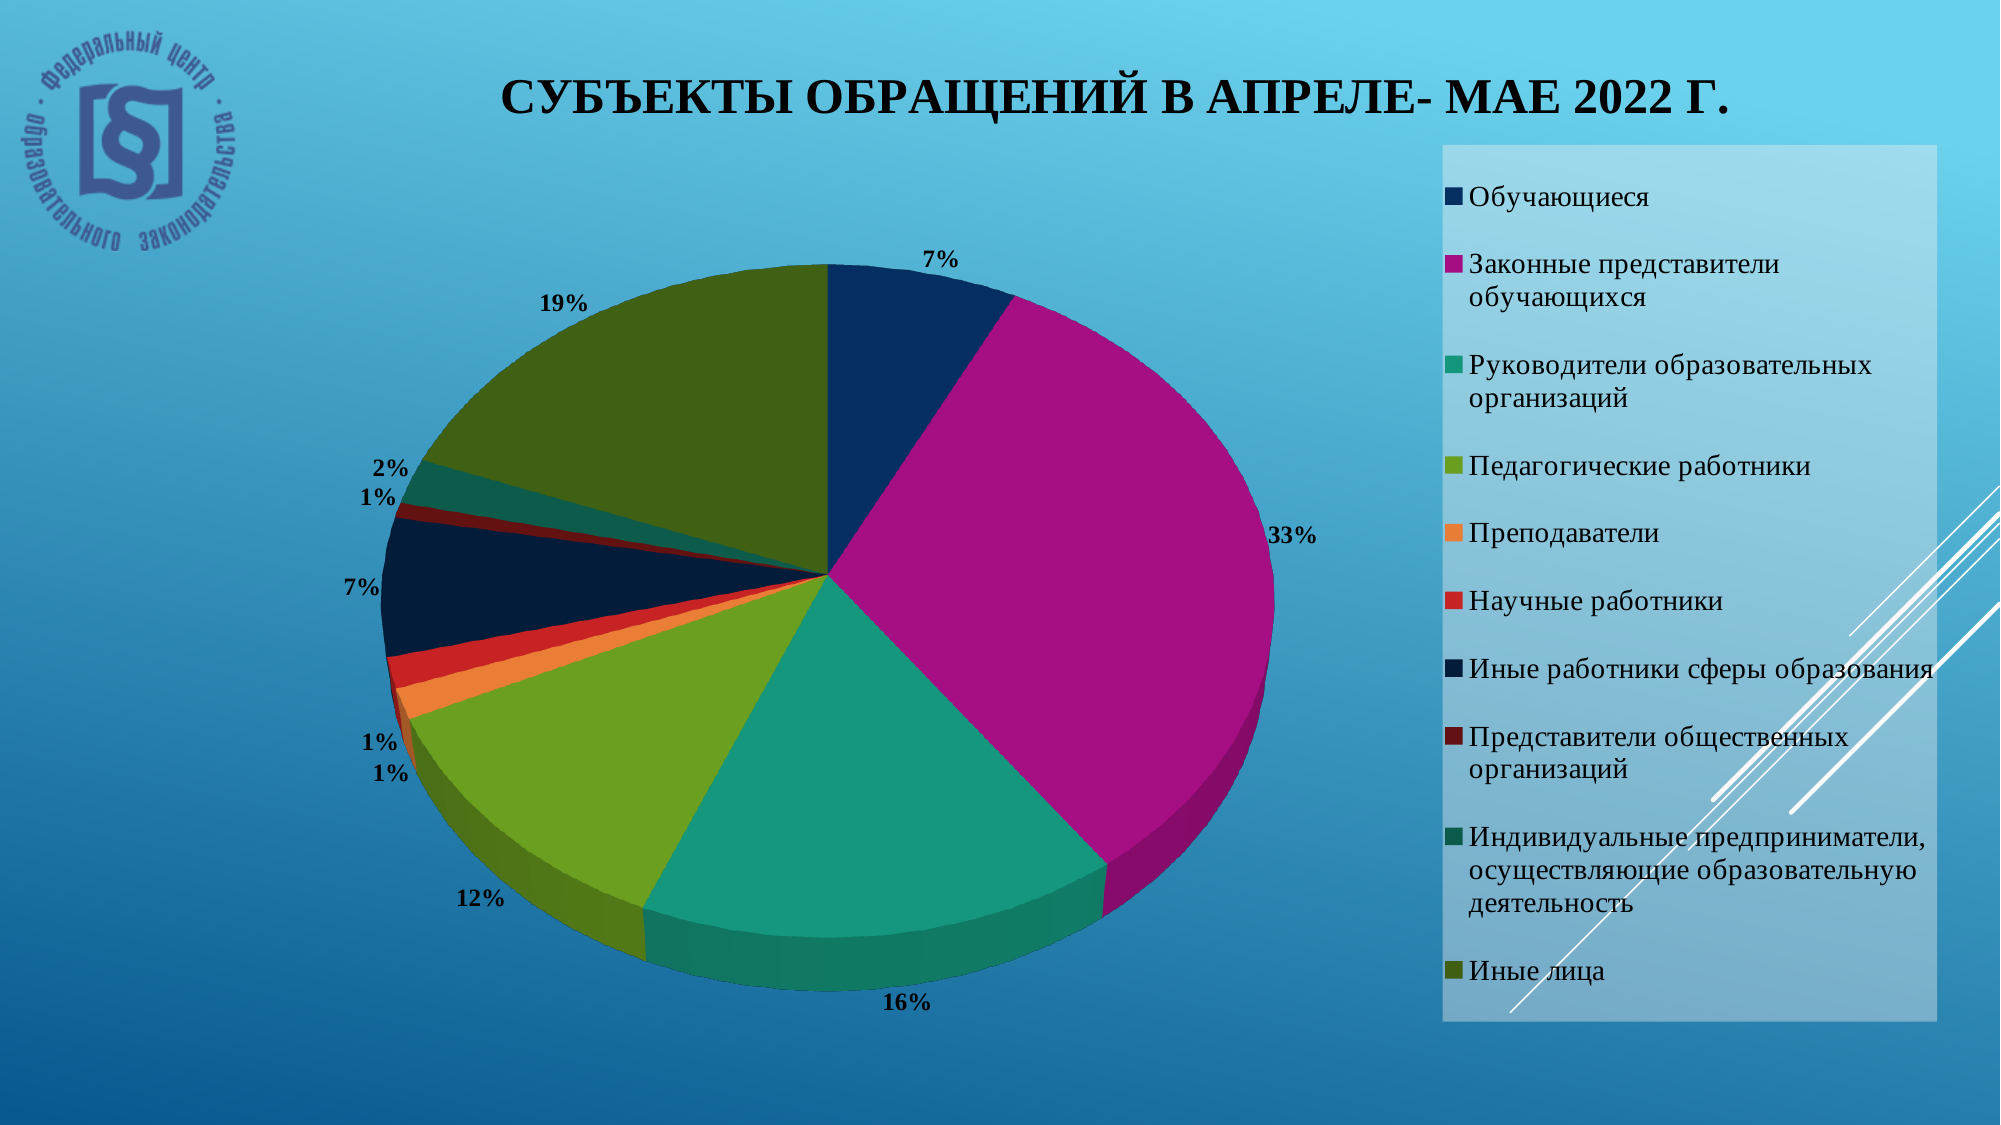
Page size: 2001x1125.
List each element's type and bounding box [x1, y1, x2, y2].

picture [16, 24, 240, 260]
chart [289, 24, 1954, 1069]
